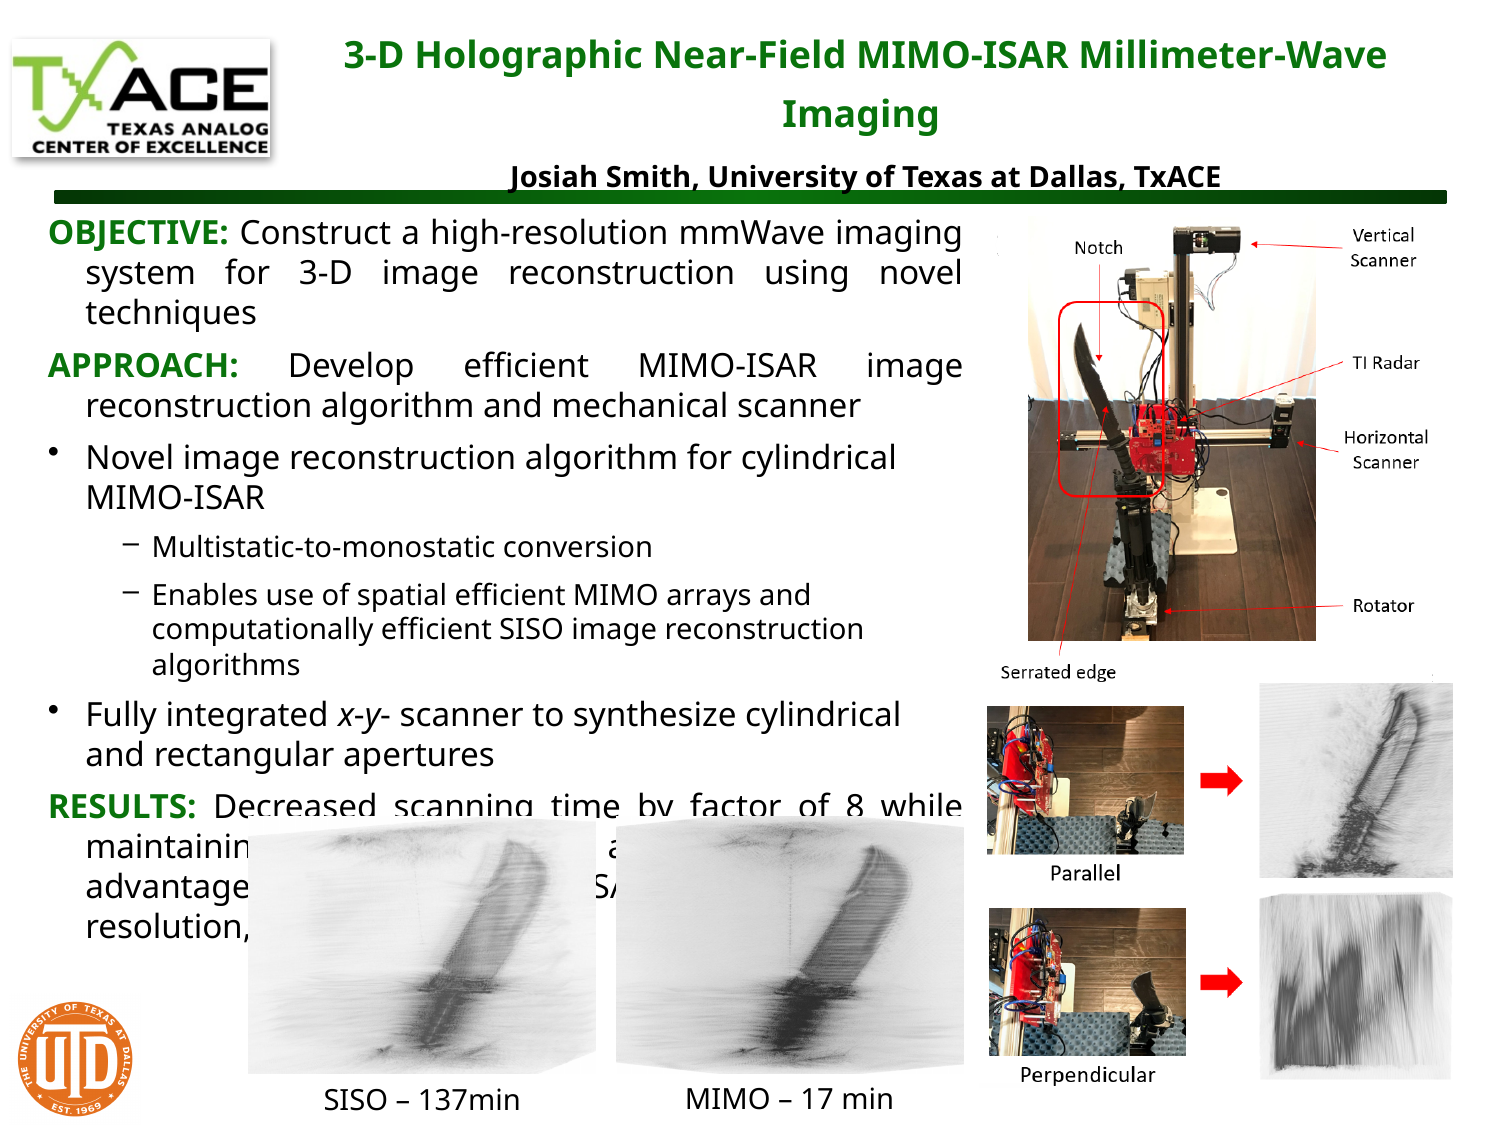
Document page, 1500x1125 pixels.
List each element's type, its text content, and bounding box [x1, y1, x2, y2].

picture [9, 993, 141, 1125]
picture [12, 38, 271, 157]
title 3-D Holographic Near-Field MIMO-ISAR Millimeter-Wave Imaging Josiah Smith, University of Texas at Dallas, TxACE [269, 37, 1463, 175]
picture [979, 216, 1453, 1088]
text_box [248, 815, 964, 1125]
